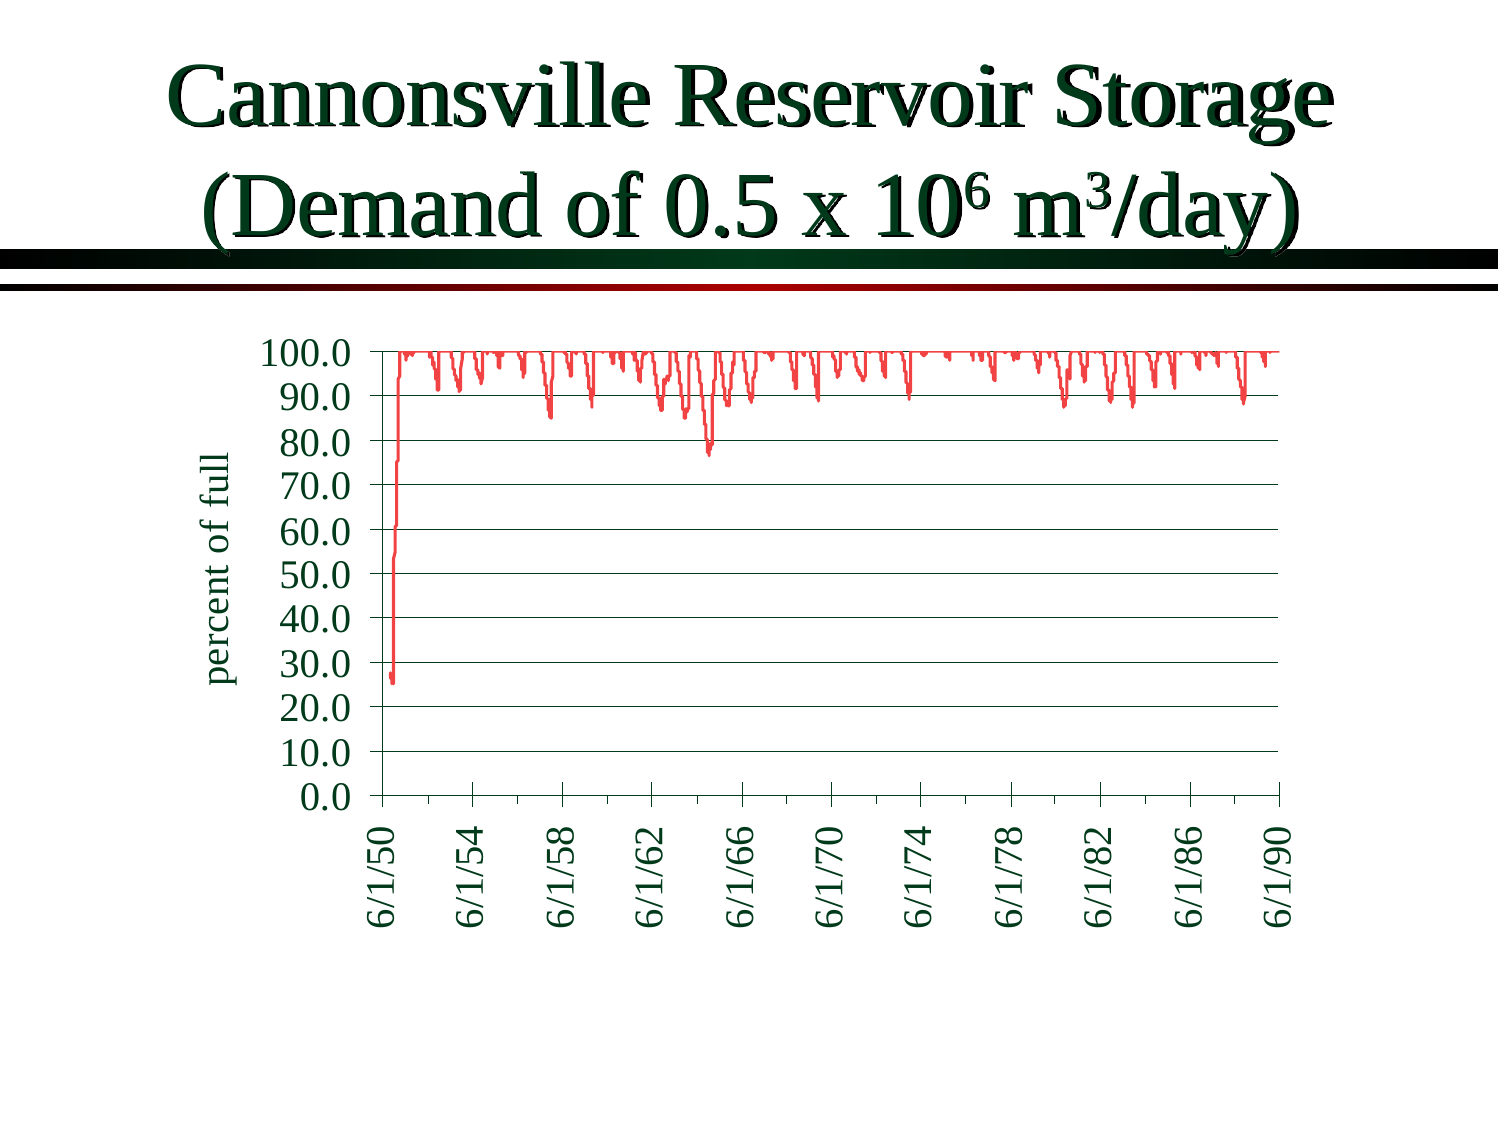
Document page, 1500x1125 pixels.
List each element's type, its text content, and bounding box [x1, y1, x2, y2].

picture [105, 292, 1322, 1000]
title Cannonsville Reservoir Storage (Demand of 0.5 x 106 m3/day) [112, 49, 1388, 238]
